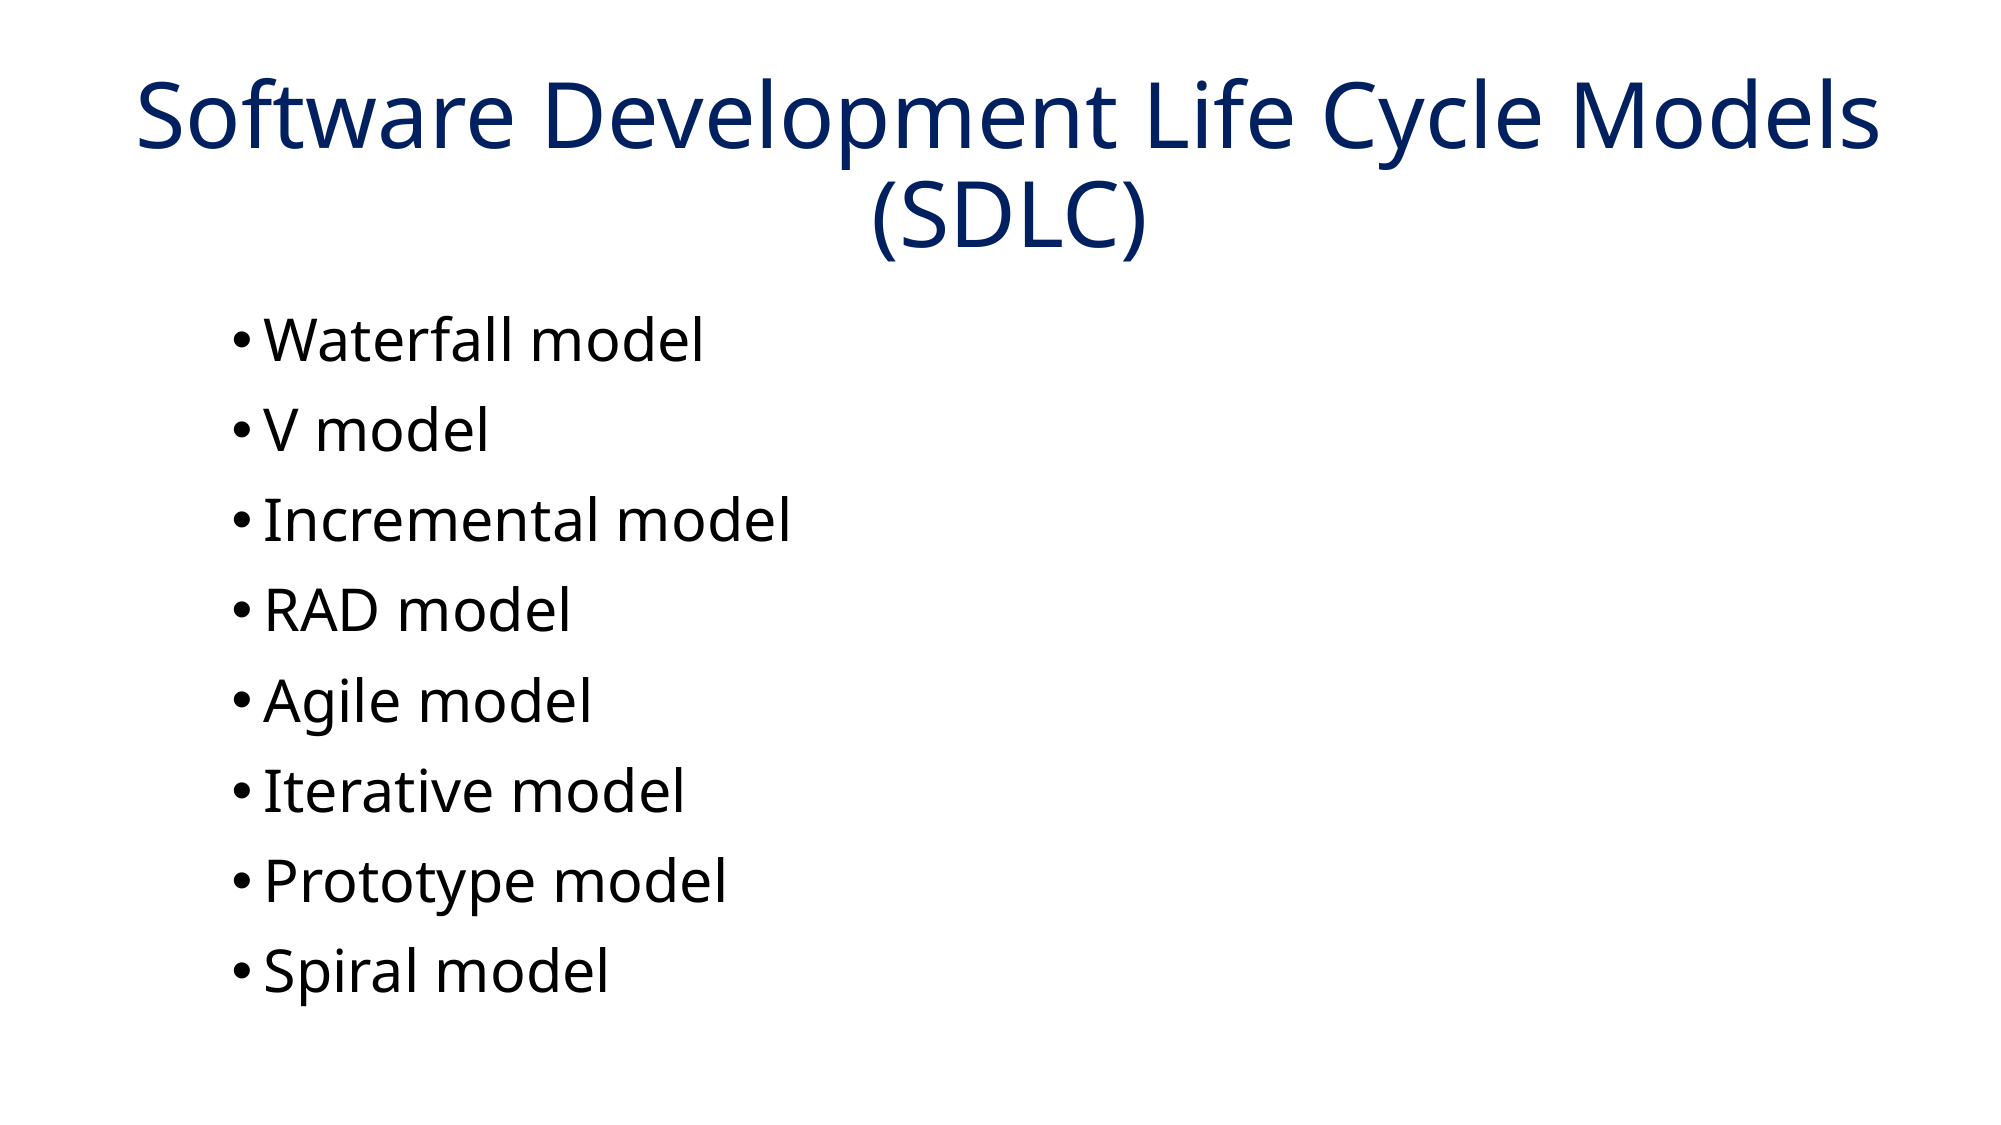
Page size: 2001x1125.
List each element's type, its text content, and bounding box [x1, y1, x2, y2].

title Software Development Life Cycle Models (SDLC) [103, 59, 1917, 278]
list Waterfall model V model Incremental model RAD model Agile model Iterative model Prototype model Spiral model [216, 302, 1199, 1017]
